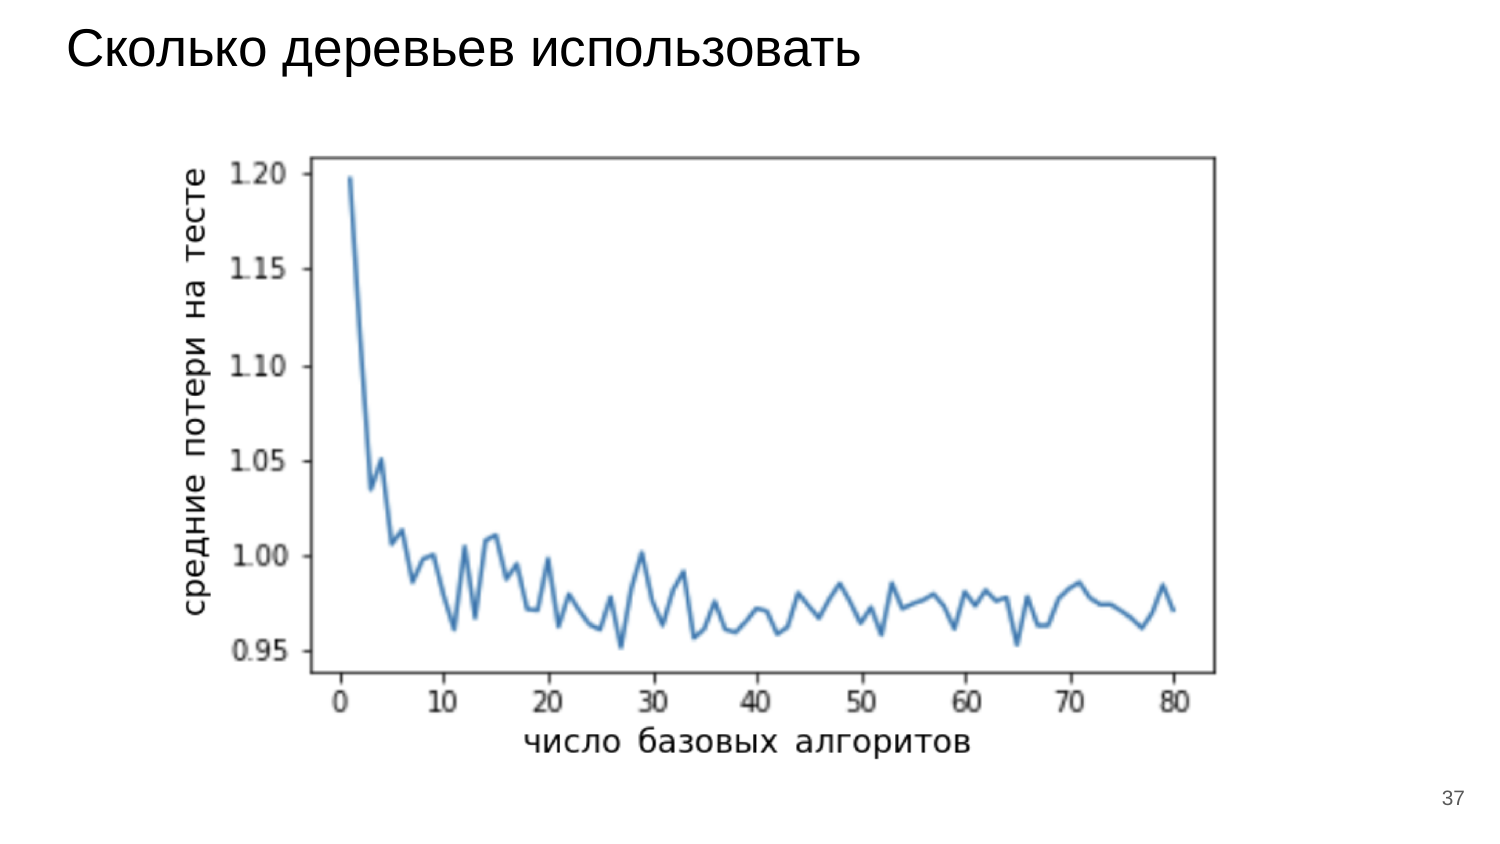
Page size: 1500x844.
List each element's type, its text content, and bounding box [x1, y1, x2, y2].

picture [162, 126, 1264, 769]
slide_number ‹#› [1389, 764, 1480, 830]
title Сколько деревьев использовать [51, 0, 1449, 92]
